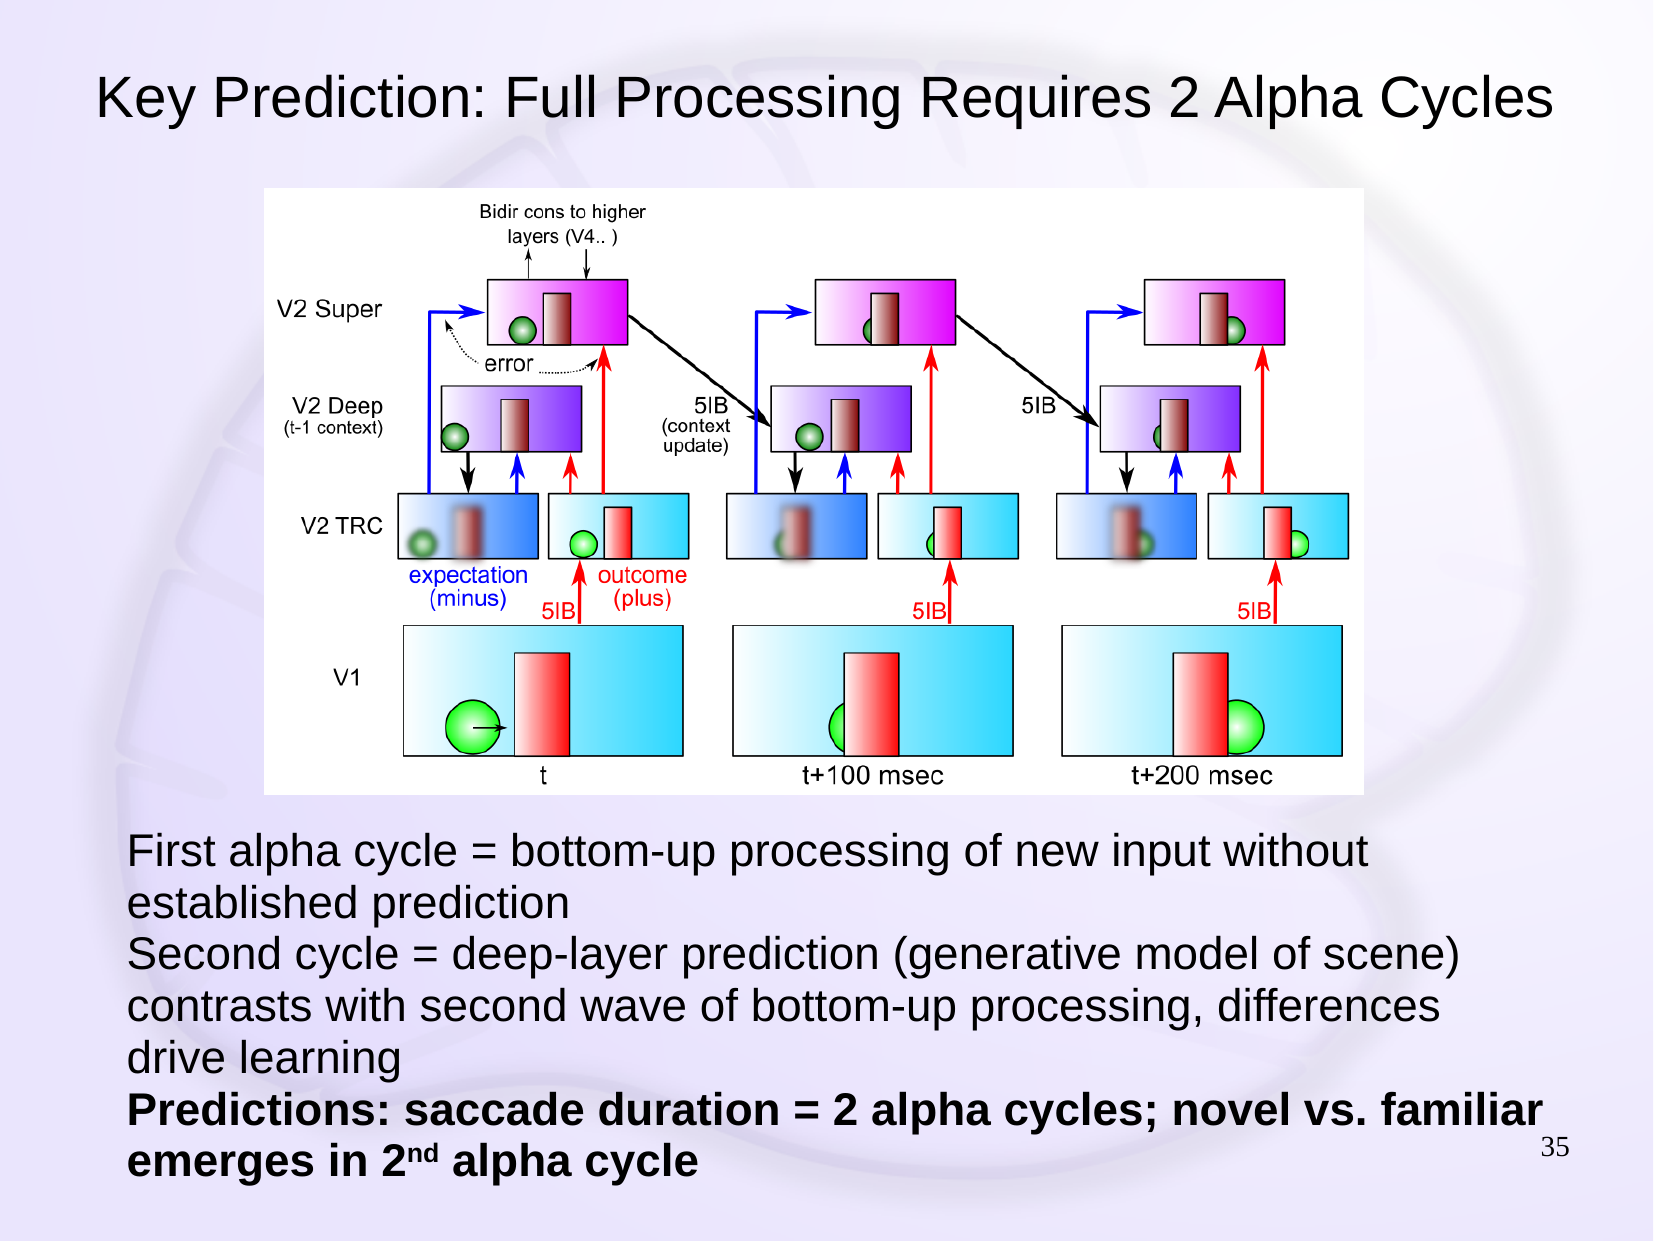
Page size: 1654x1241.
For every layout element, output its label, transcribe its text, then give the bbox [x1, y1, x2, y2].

slide_number 35 [1184, 1129, 1571, 1216]
title Key Prediction: Full Processing Requires 2 Alpha Cycles [82, 31, 1571, 166]
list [263, 187, 1365, 795]
picture [0, 0, 1654, 1241]
text_box First alpha cycle = bottom-up processing of new input without established prediction Second cycle = deep-layer prediction (generative model of scene) contrasts with second wave of bottom-up processing, differences drive learning Predictions: saccade duration = 2 alpha cycles; novel vs. familiar emerges in 2nd alpha cycle [110, 817, 1564, 1196]
